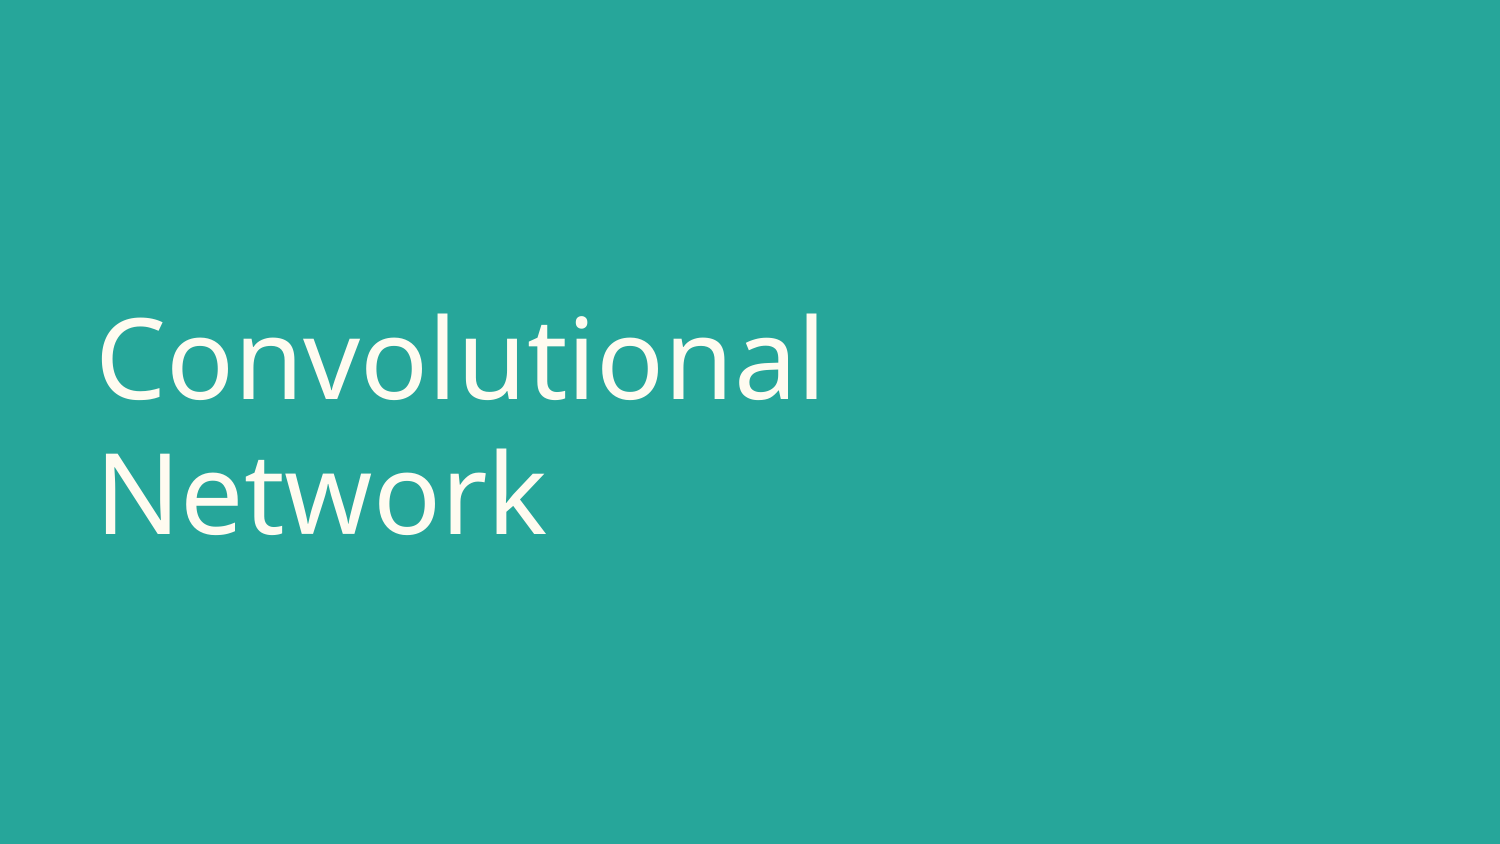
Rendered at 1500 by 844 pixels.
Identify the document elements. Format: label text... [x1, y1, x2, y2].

title Convolutional Network [80, 86, 1000, 758]
